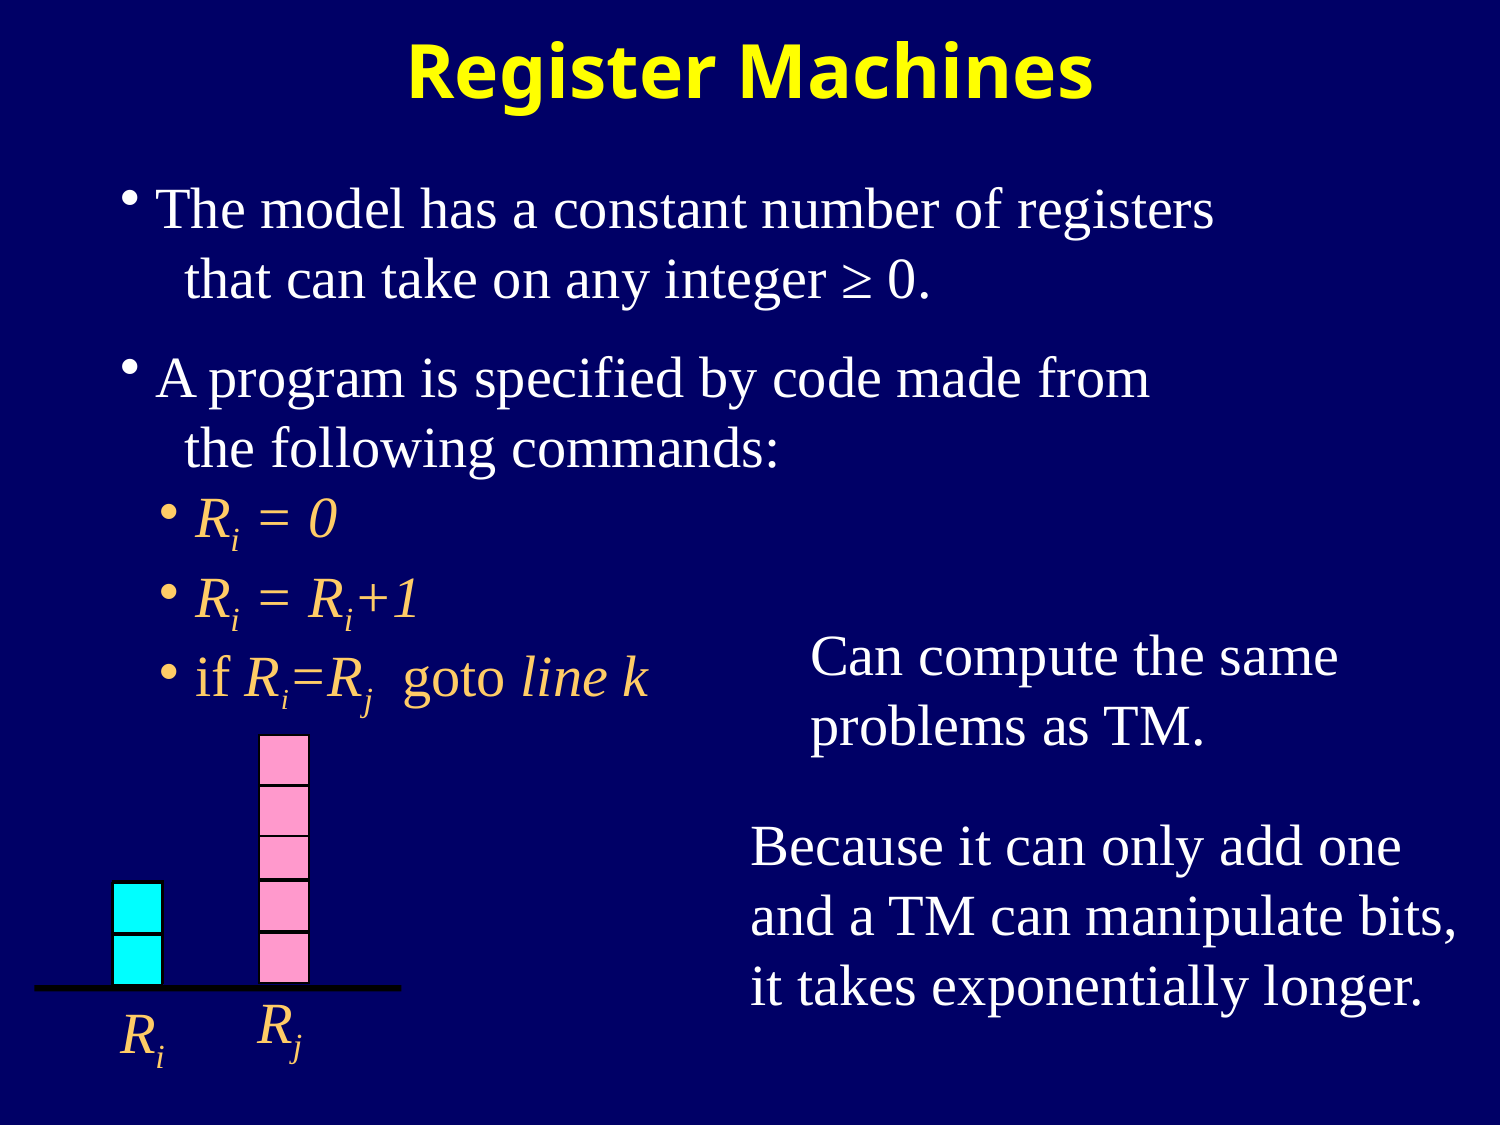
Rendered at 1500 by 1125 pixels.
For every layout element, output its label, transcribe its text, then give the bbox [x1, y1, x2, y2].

text_box Because it can only add one and a TM can manipulate bits, it takes exponentially longer. [705, 800, 1500, 1025]
text_box The model has a constant number of registers that can take on any integer ≥ 0. A program is specified by code made from the following commands: Ri = 0 Ri = Ri+1 if Ri=Rj goto line k [75, 162, 1450, 726]
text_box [37, 734, 399, 1074]
text_box Register Machines [112, 0, 1388, 163]
text_box Can compute the same problems as TM. [765, 610, 1399, 765]
